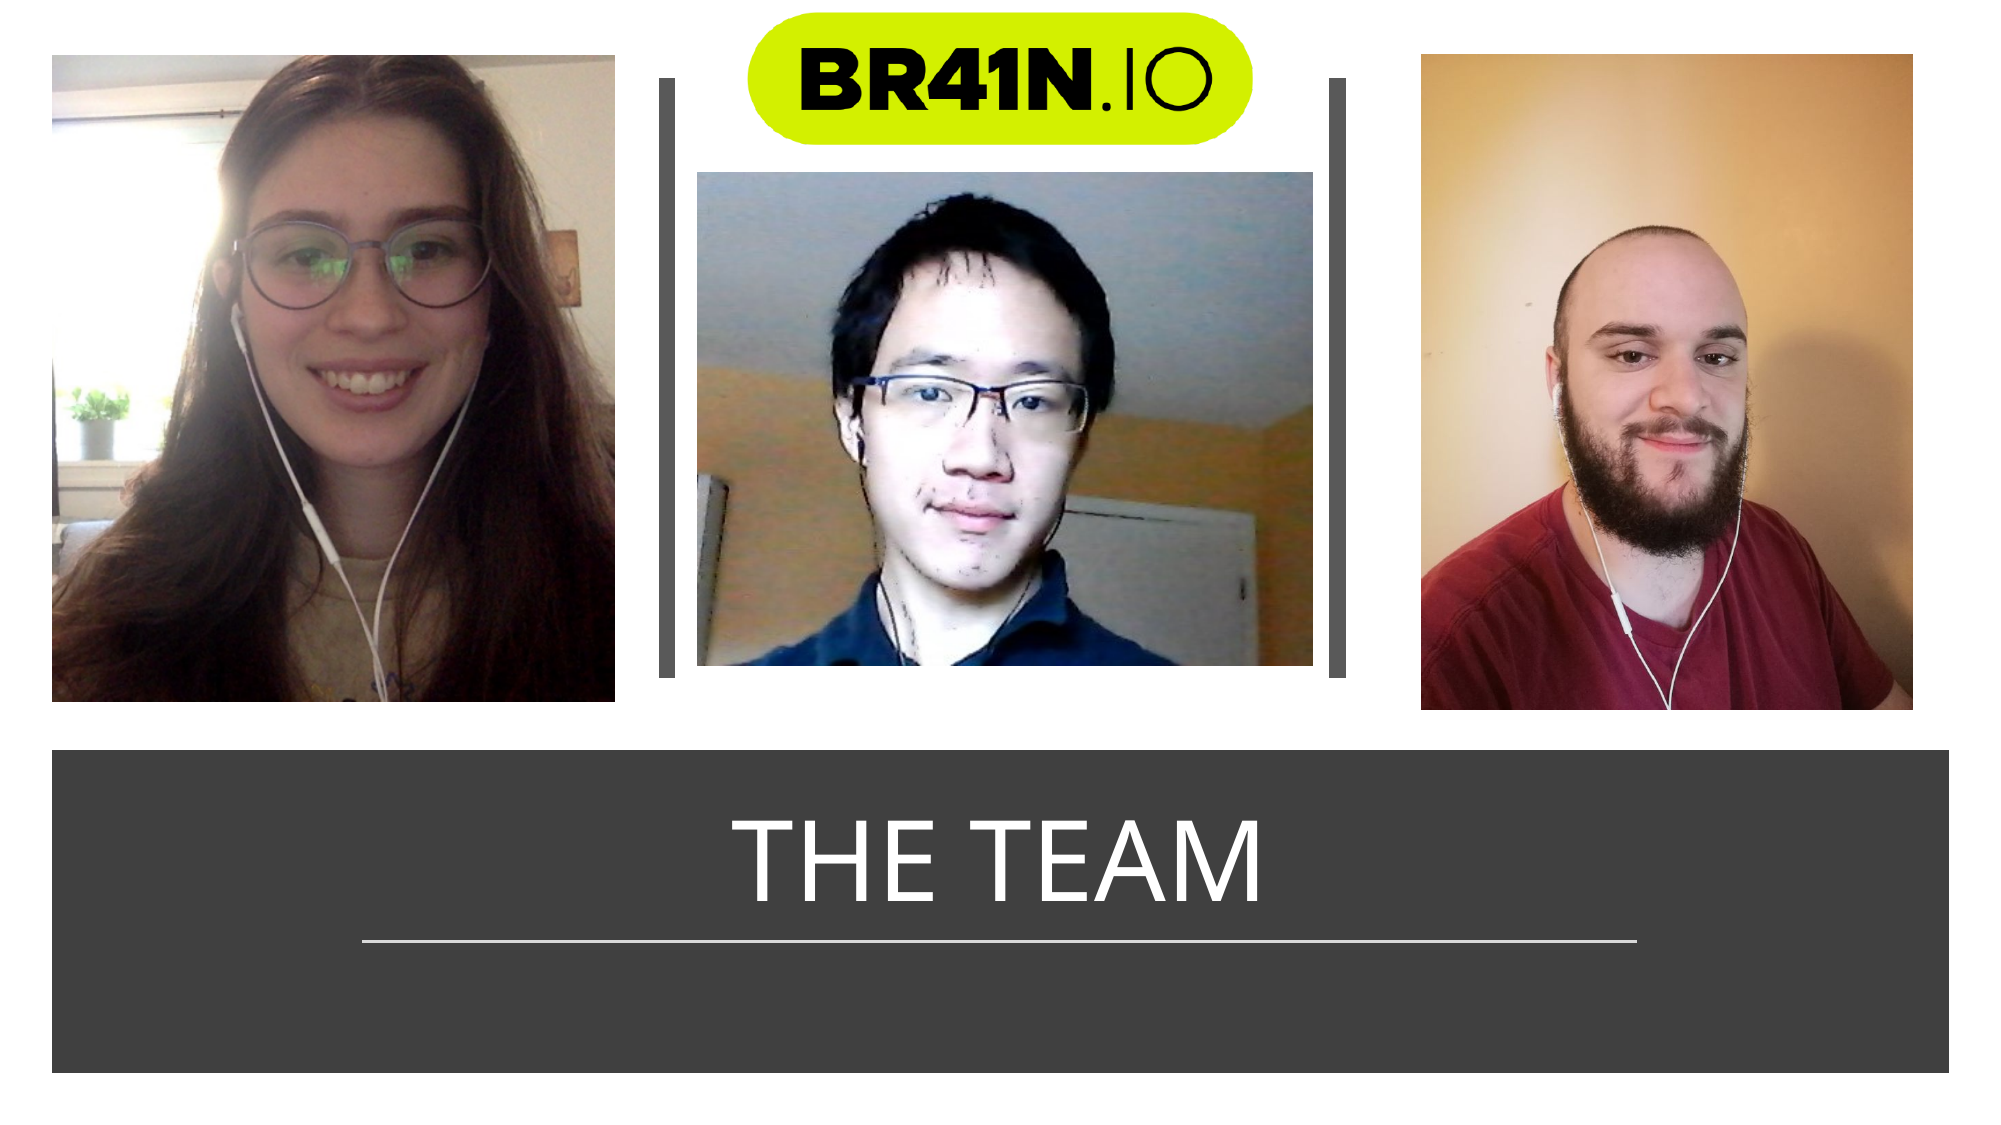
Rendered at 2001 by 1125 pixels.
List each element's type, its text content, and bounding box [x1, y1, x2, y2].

picture [697, 172, 1313, 666]
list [52, 55, 615, 702]
picture [1420, 54, 1913, 710]
picture [747, 12, 1253, 145]
title THE TEAM [86, 780, 1914, 933]
text_box [61, 759, 1939, 1064]
